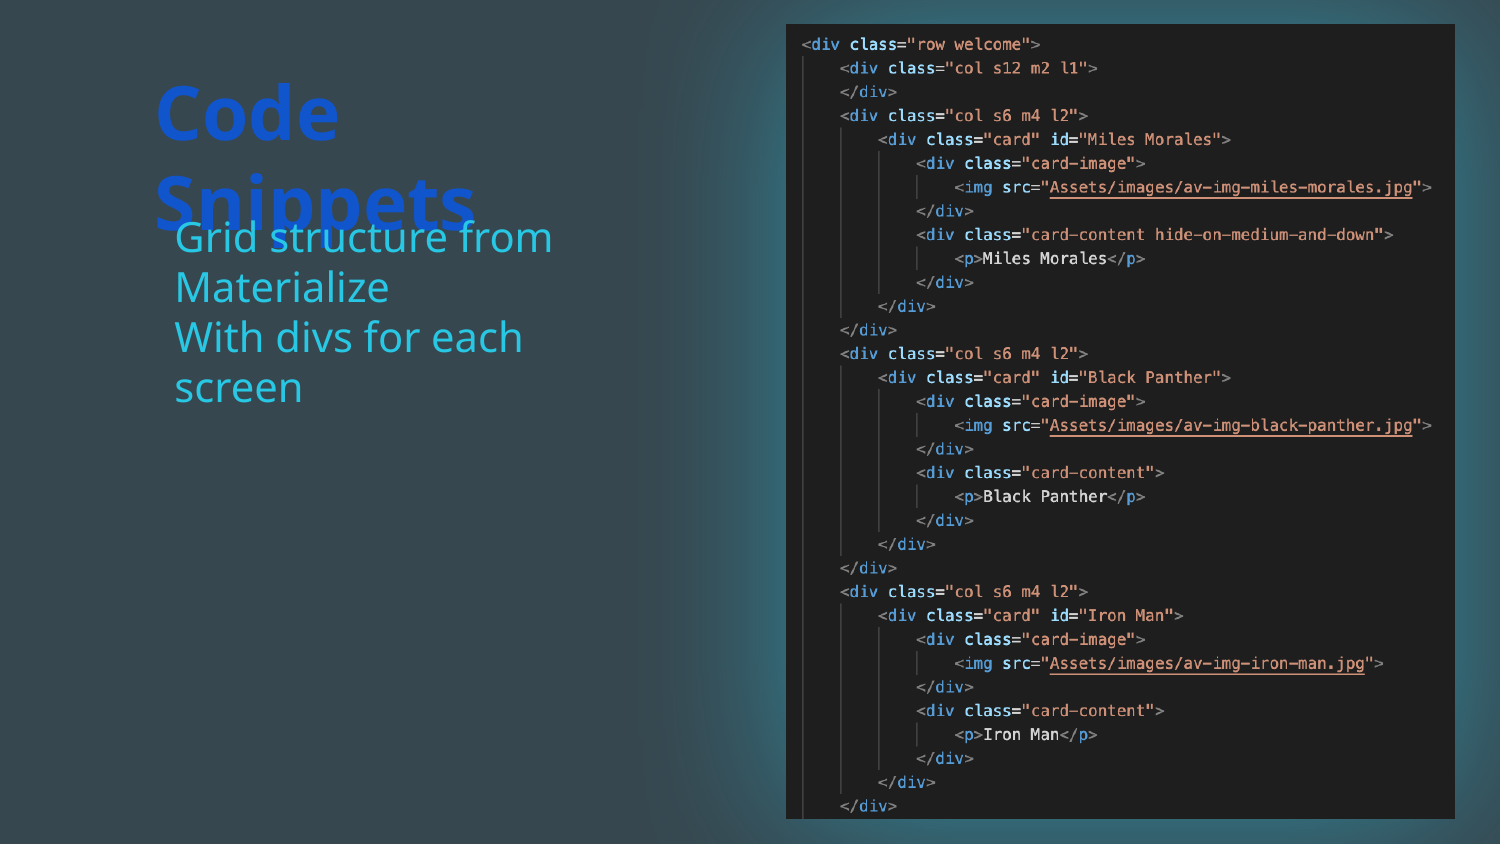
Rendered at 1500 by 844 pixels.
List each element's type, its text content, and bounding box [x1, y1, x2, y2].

title Code Snippets [139, 50, 626, 160]
picture [785, 24, 1455, 819]
text_box Grid structure from Materialize With divs for each screen [159, 196, 661, 384]
